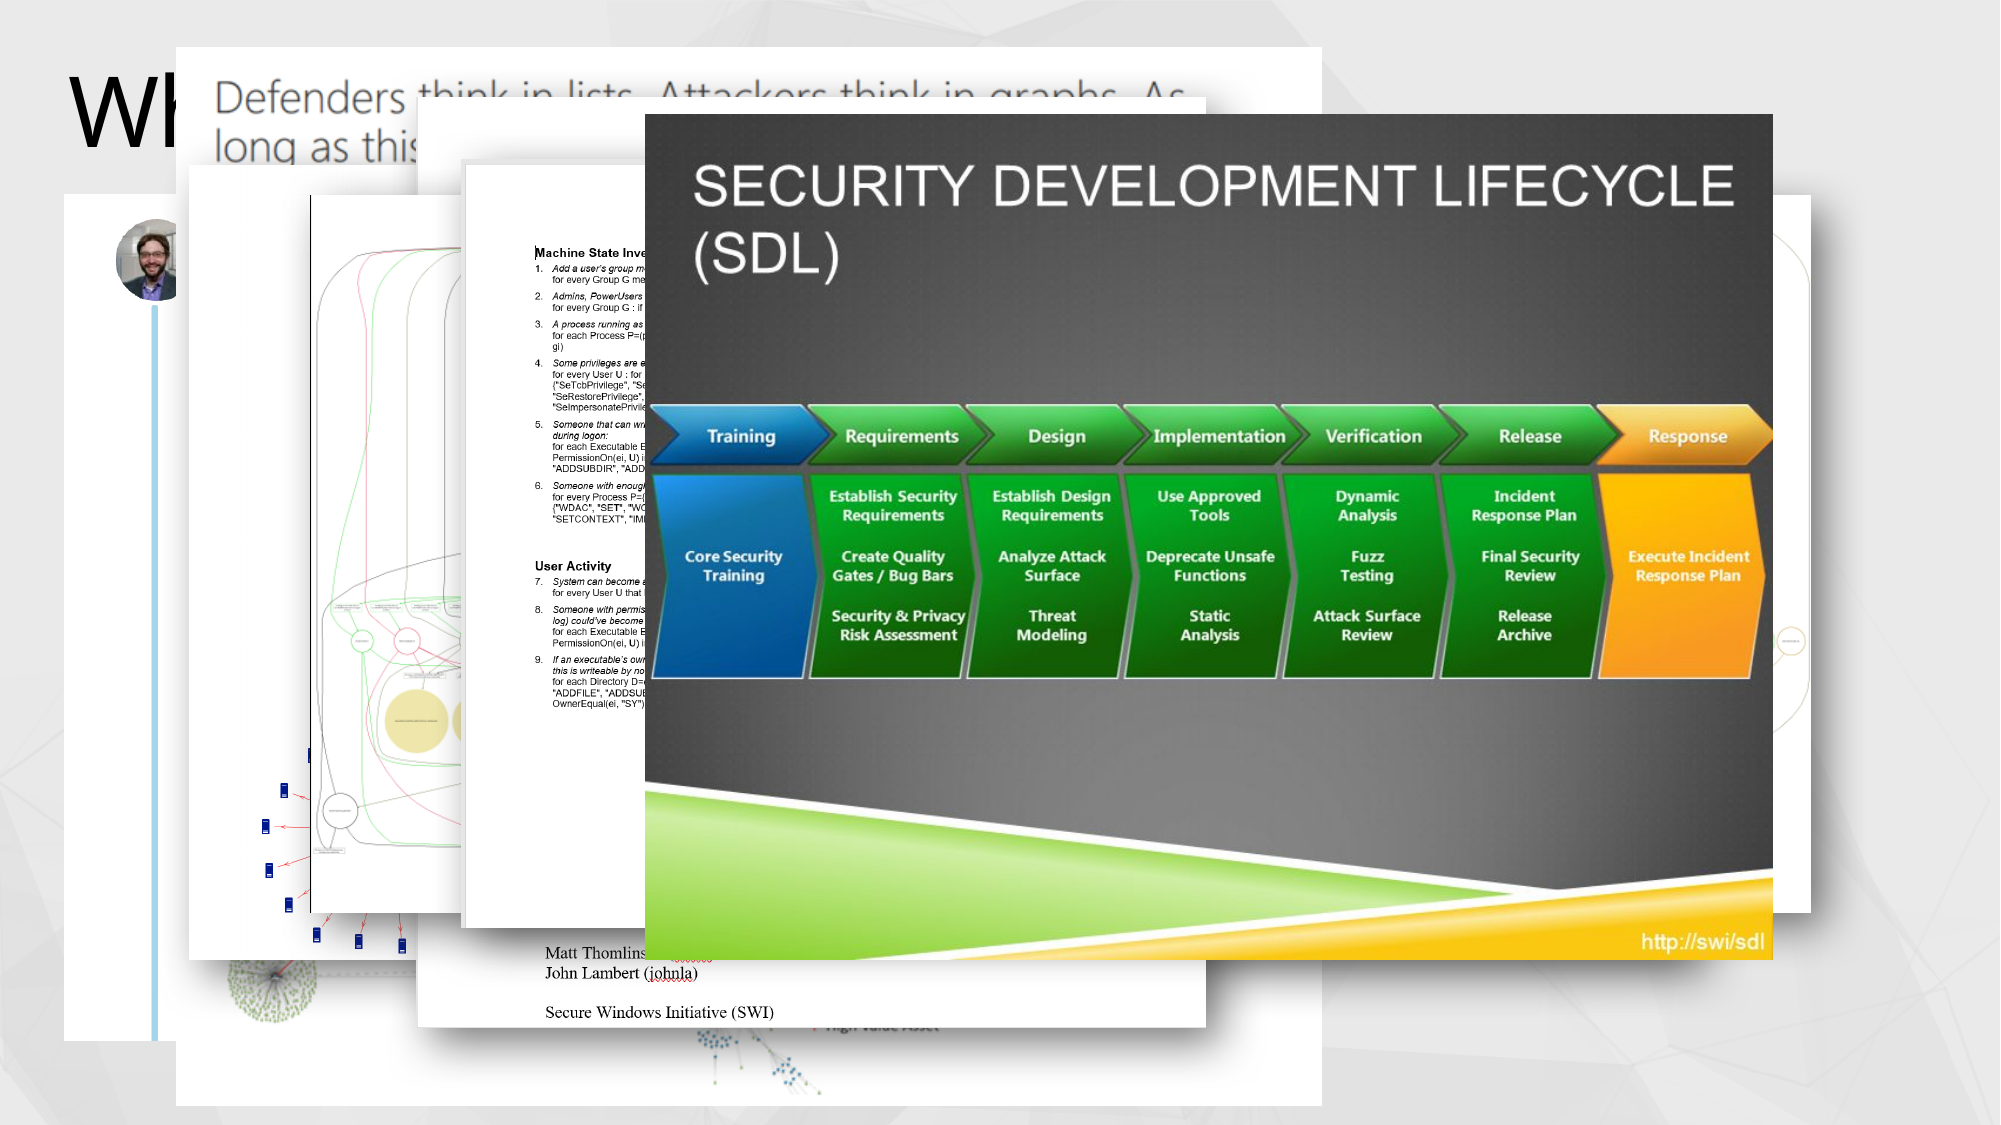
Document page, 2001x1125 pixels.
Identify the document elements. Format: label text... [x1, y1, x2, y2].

title Why are we here? [1322, 47, 1957, 196]
title Why are we here? [44, 47, 175, 196]
picture [0, 0, 2000, 1125]
